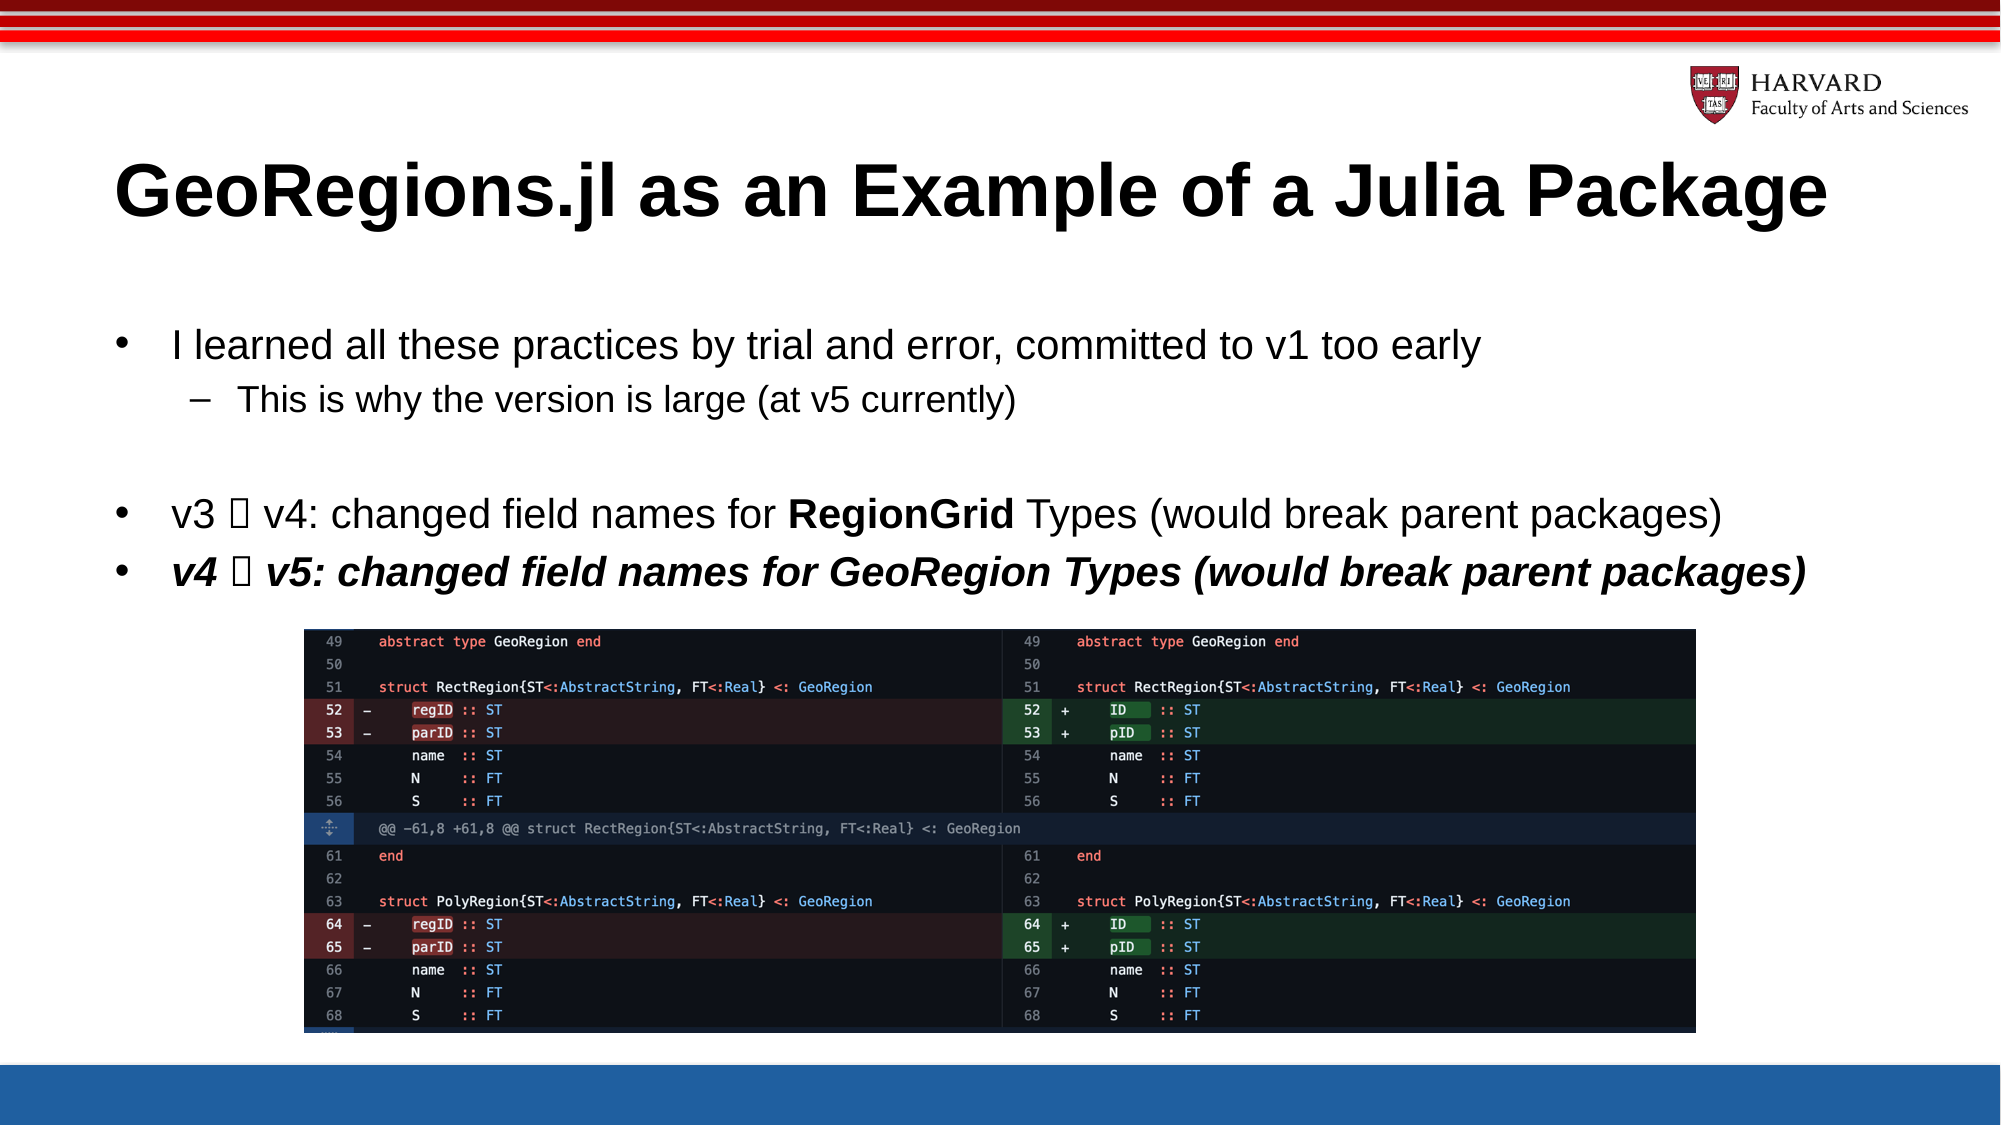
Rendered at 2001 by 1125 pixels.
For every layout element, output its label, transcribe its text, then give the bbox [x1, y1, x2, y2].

picture [1680, 57, 1979, 131]
title GeoRegions.jl as an Example of a Julia Package [99, 92, 1900, 280]
picture [304, 629, 1696, 1033]
list I learned all these practices by trial and error, committed to v1 too early This is why the version is large (at v5 currently) v3  v4: changed field names for RegionGrid Types (would break parent packages) v4  v5: changed field names for GeoRegion Types (would break parent packages) [99, 309, 1900, 946]
